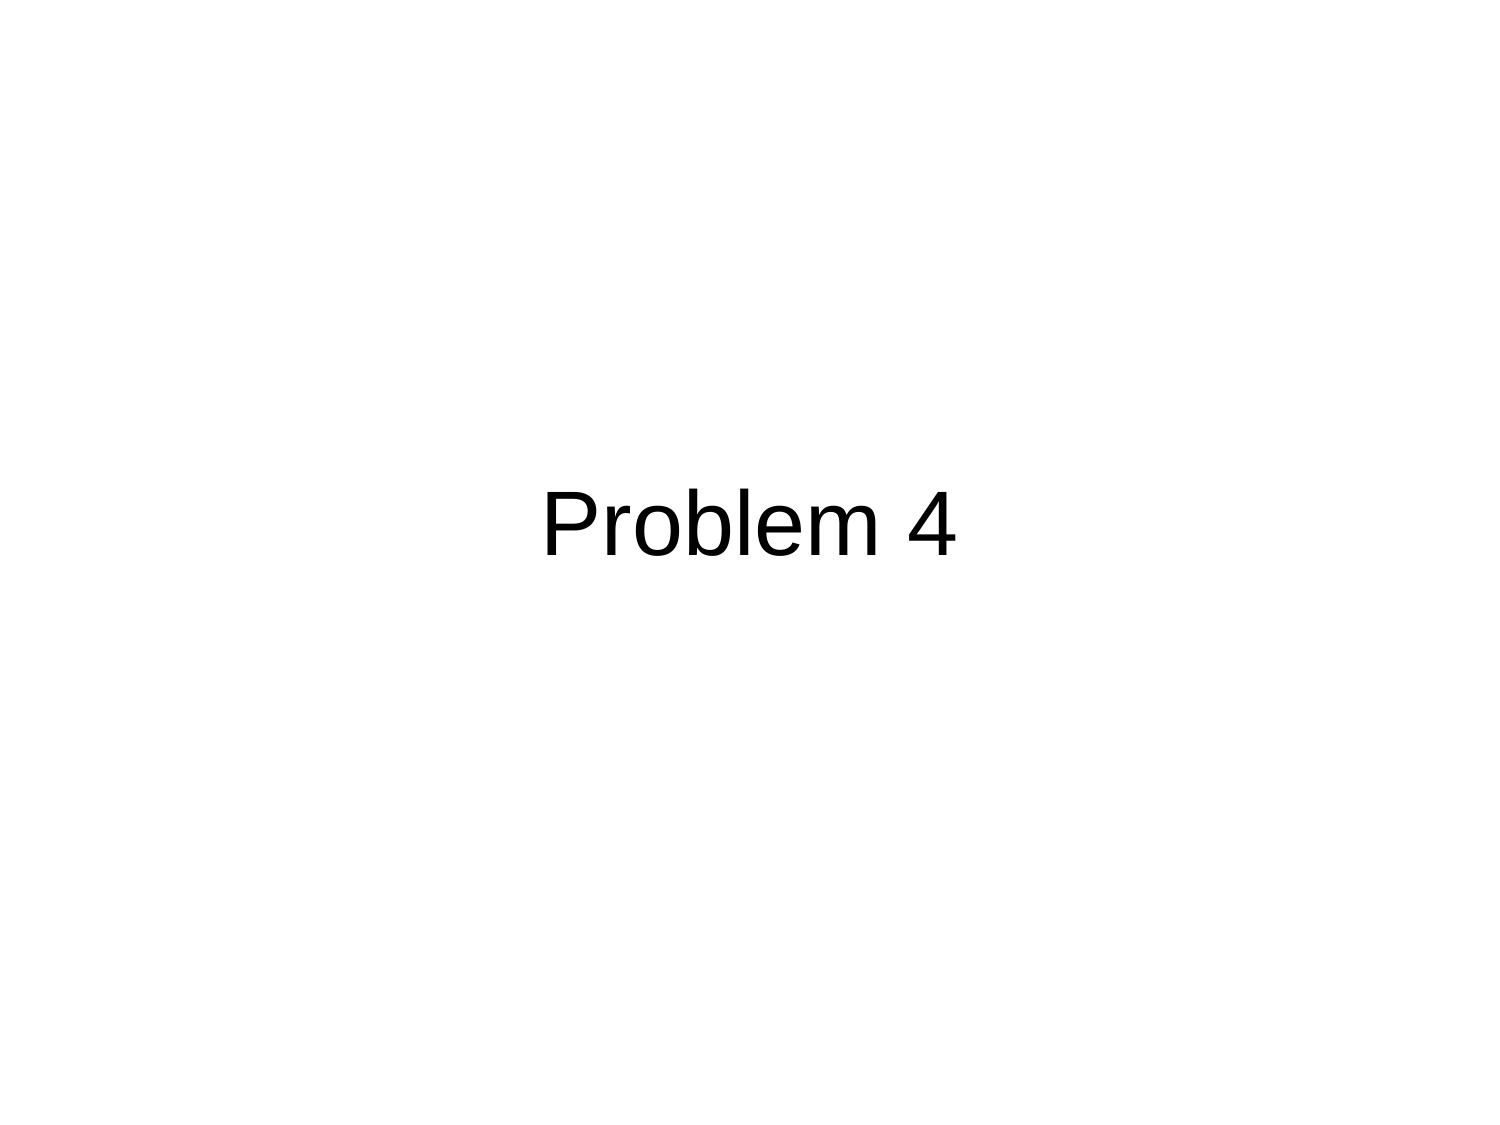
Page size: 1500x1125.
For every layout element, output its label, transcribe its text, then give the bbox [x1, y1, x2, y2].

title Problem 4 [75, 425, 1425, 613]
